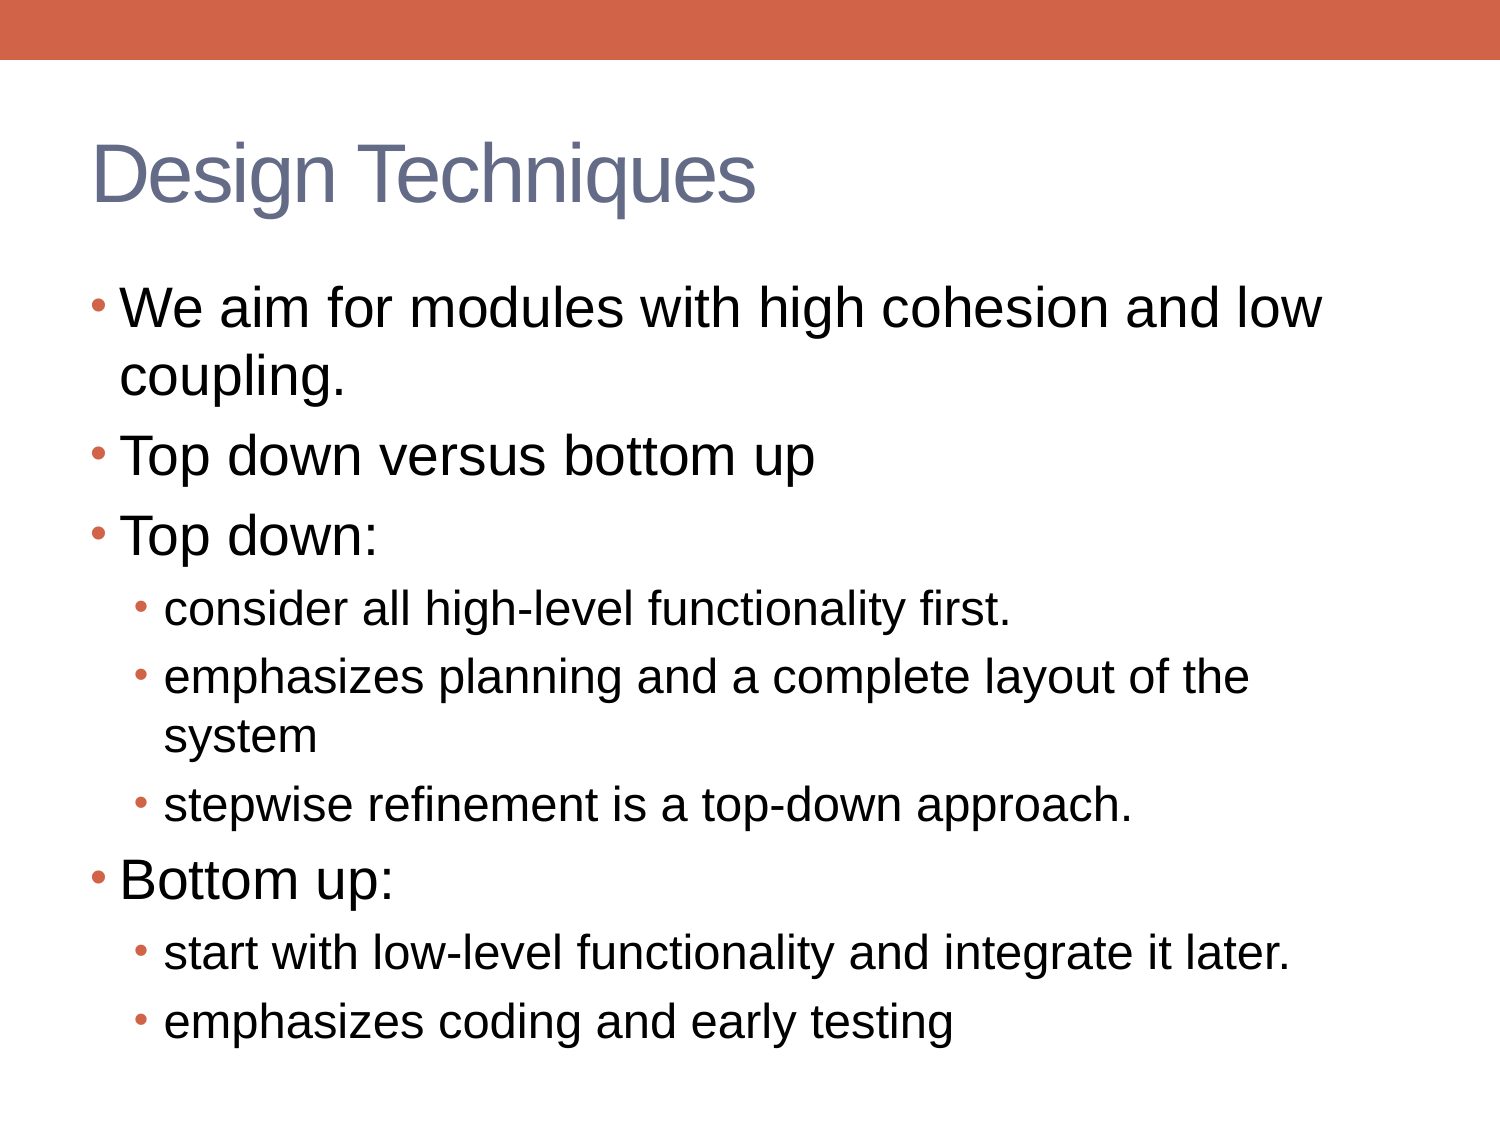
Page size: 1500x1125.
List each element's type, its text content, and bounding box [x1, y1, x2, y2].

title Design Techniques [75, 87, 1425, 250]
list We aim for modules with high cohesion and low coupling. Top down versus bottom up Top down: consider all high-level functionality first. emphasizes planning and a complete layout of the system stepwise refinement is a top-down approach. Bottom up: start with low-level functionality and integrate it later. emphasizes coding and early testing [75, 262, 1425, 1063]
